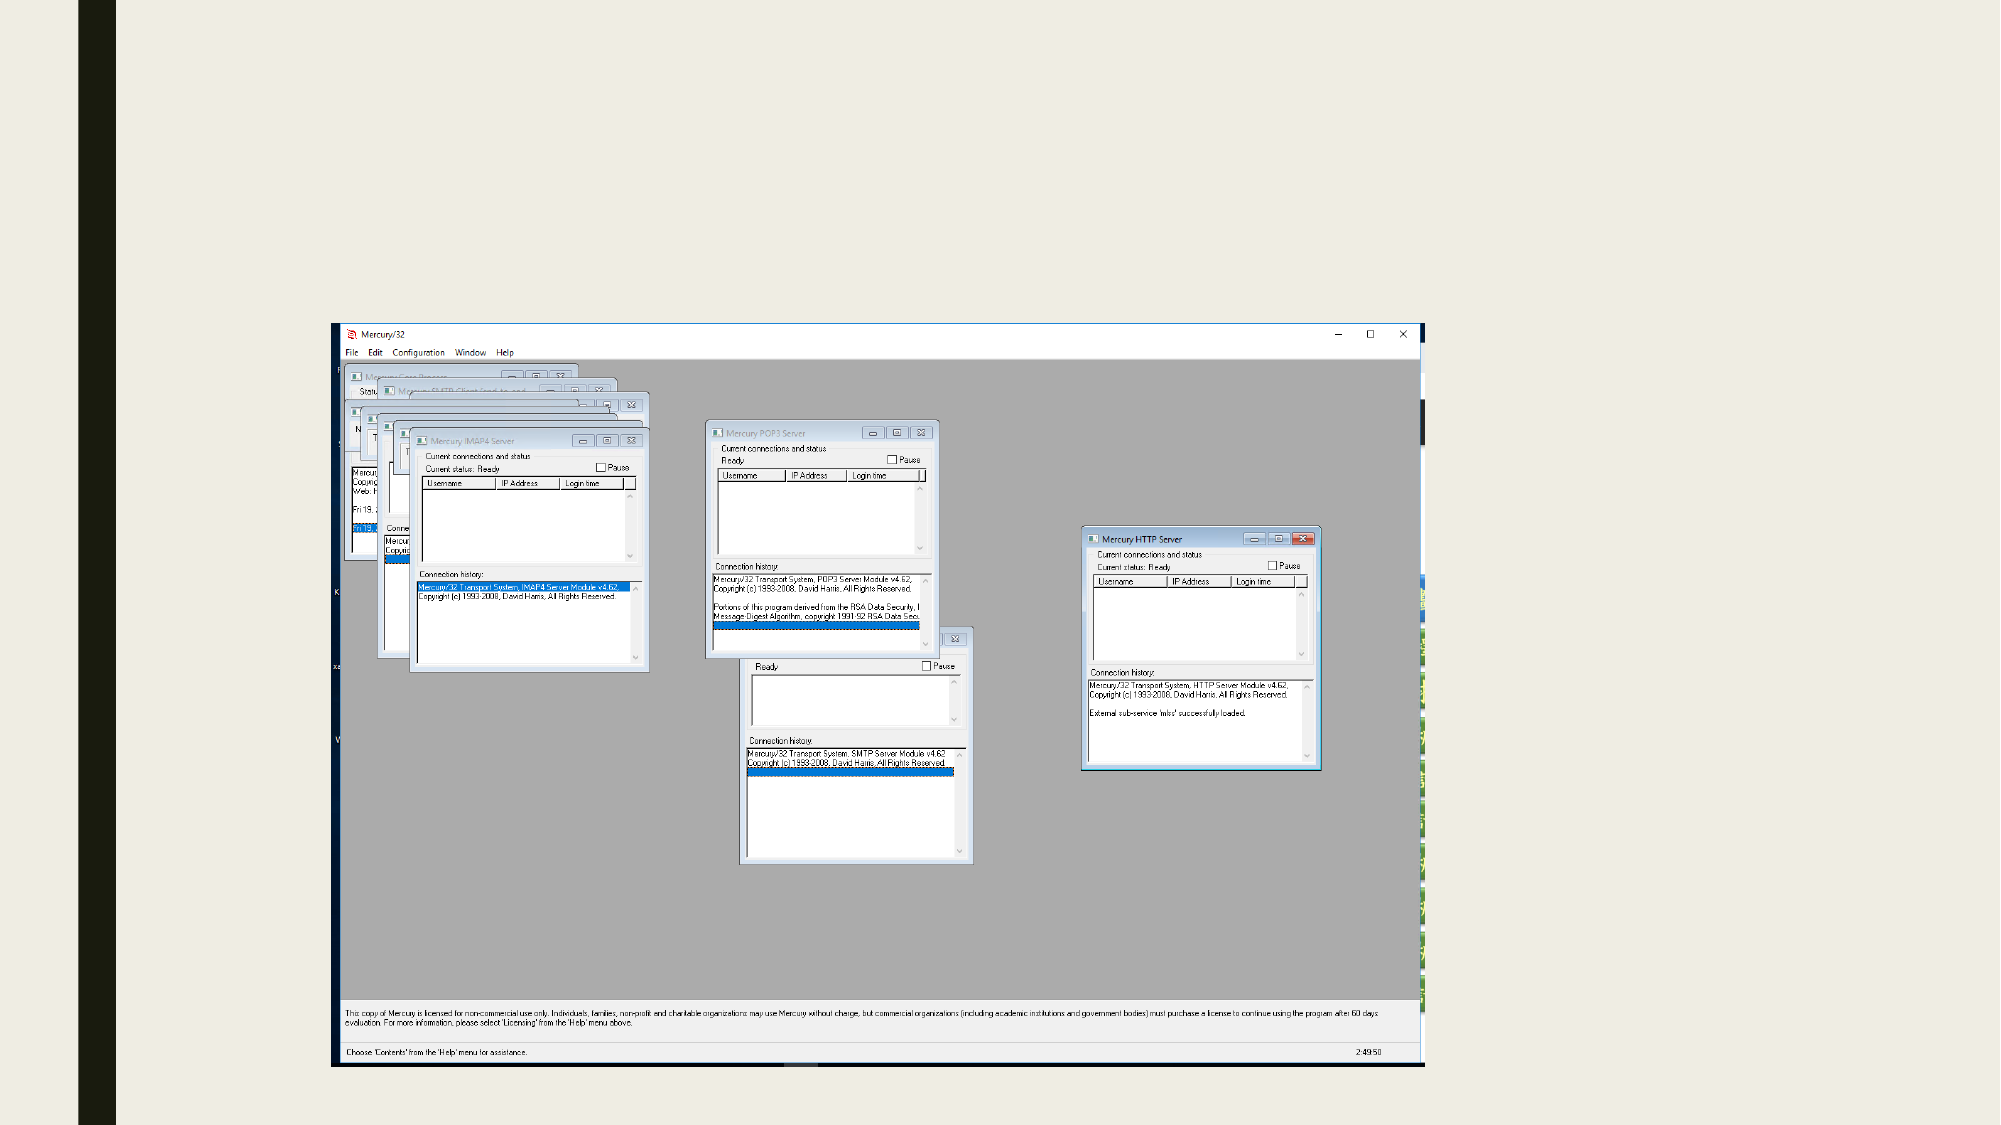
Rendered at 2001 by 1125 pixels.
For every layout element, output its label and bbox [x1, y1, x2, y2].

list [331, 323, 1425, 1067]
